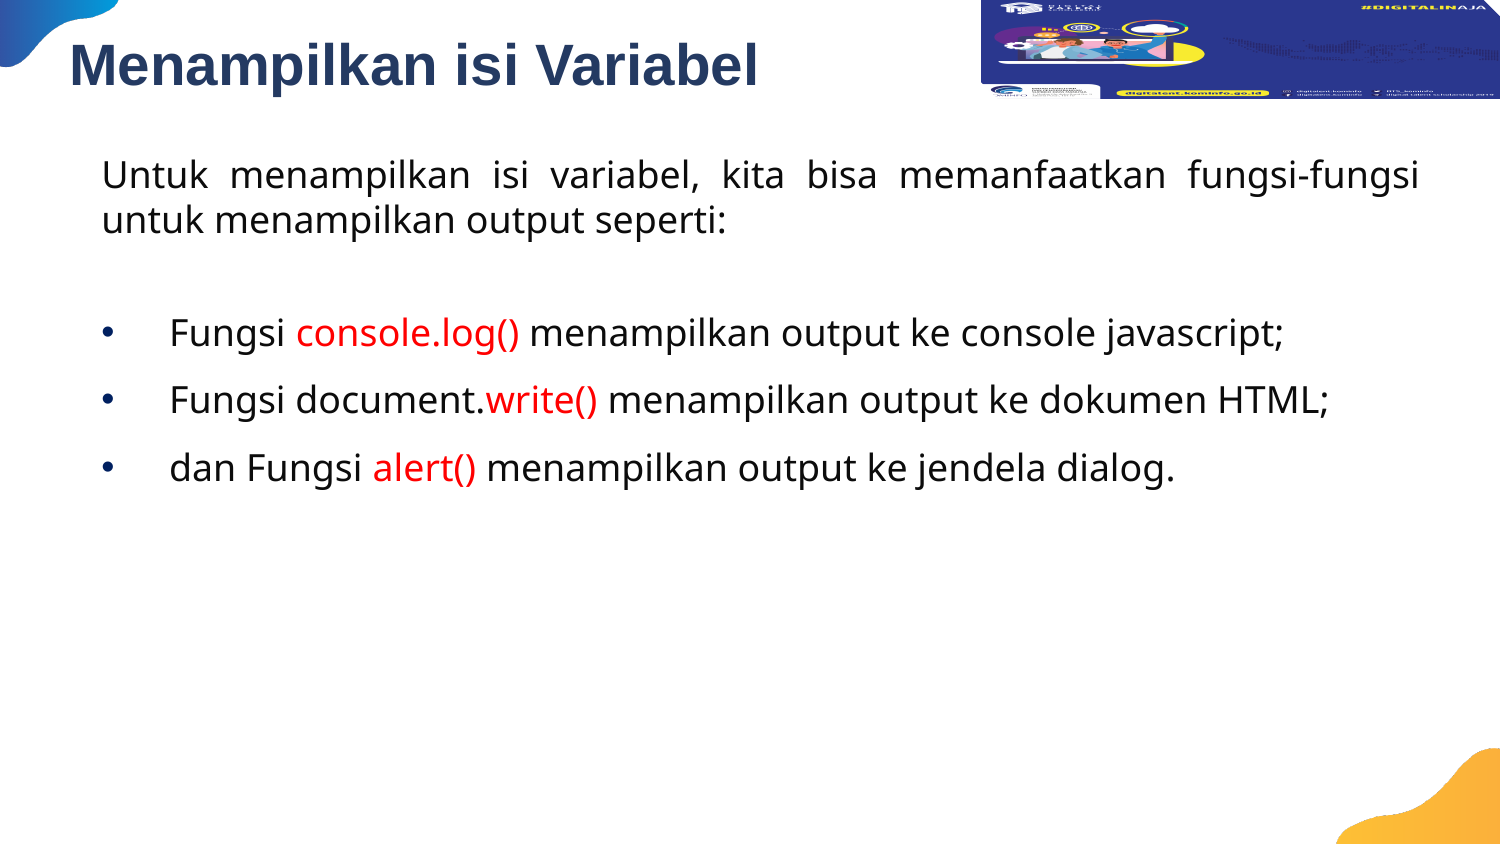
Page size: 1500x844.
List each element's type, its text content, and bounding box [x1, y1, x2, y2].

picture [0, 0, 120, 73]
text_box Untuk menampilkan isi variabel, kita bisa memanfaatkan fungsi-fungsi untuk menampilkan output seperti: Fungsi console.log() menampilkan output ke console javascript; Fungsi document.write() menampilkan output ke dokumen HTML; dan Fungsi alert() menampilkan output ke jendela dialog. [54, 143, 1436, 542]
text_box Menampilkan isi Variabel [54, 19, 977, 105]
picture [1334, 740, 1500, 844]
picture [980, 0, 1500, 100]
